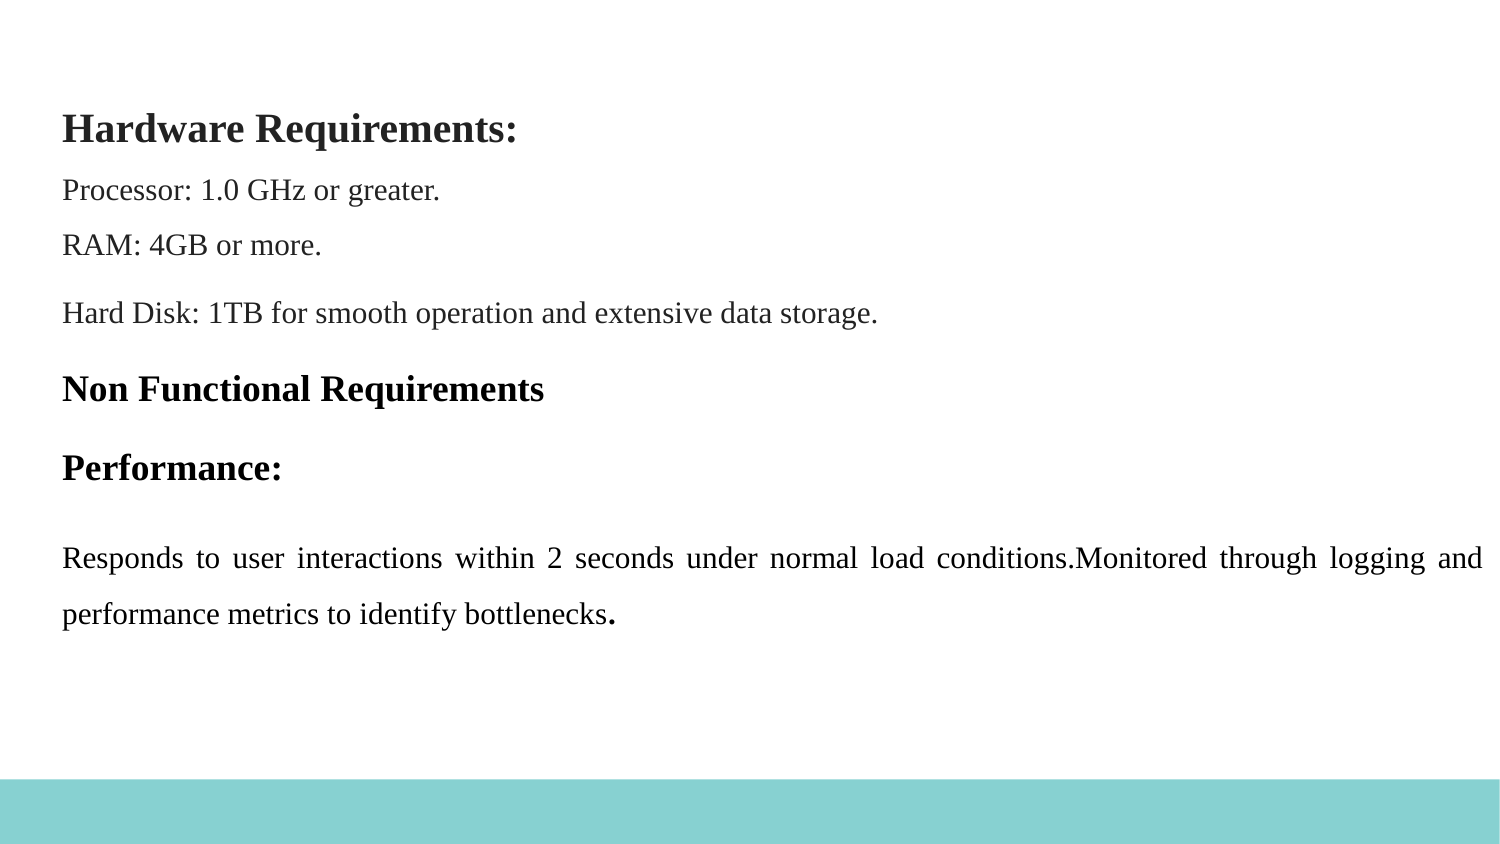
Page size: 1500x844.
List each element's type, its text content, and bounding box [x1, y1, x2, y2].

text_box Hardware Requirements: Processor: 1.0 GHz or greater. RAM: 4GB or more. Hard Disk: 1TB for smooth operation and extensive data storage. Non Functional Requirements Performance: Responds to user interactions within 2 seconds under normal load conditions.Monitored through logging and performance metrics to identify bottlenecks. [47, 11, 1500, 804]
text_box 15 [0, 779, 1500, 844]
